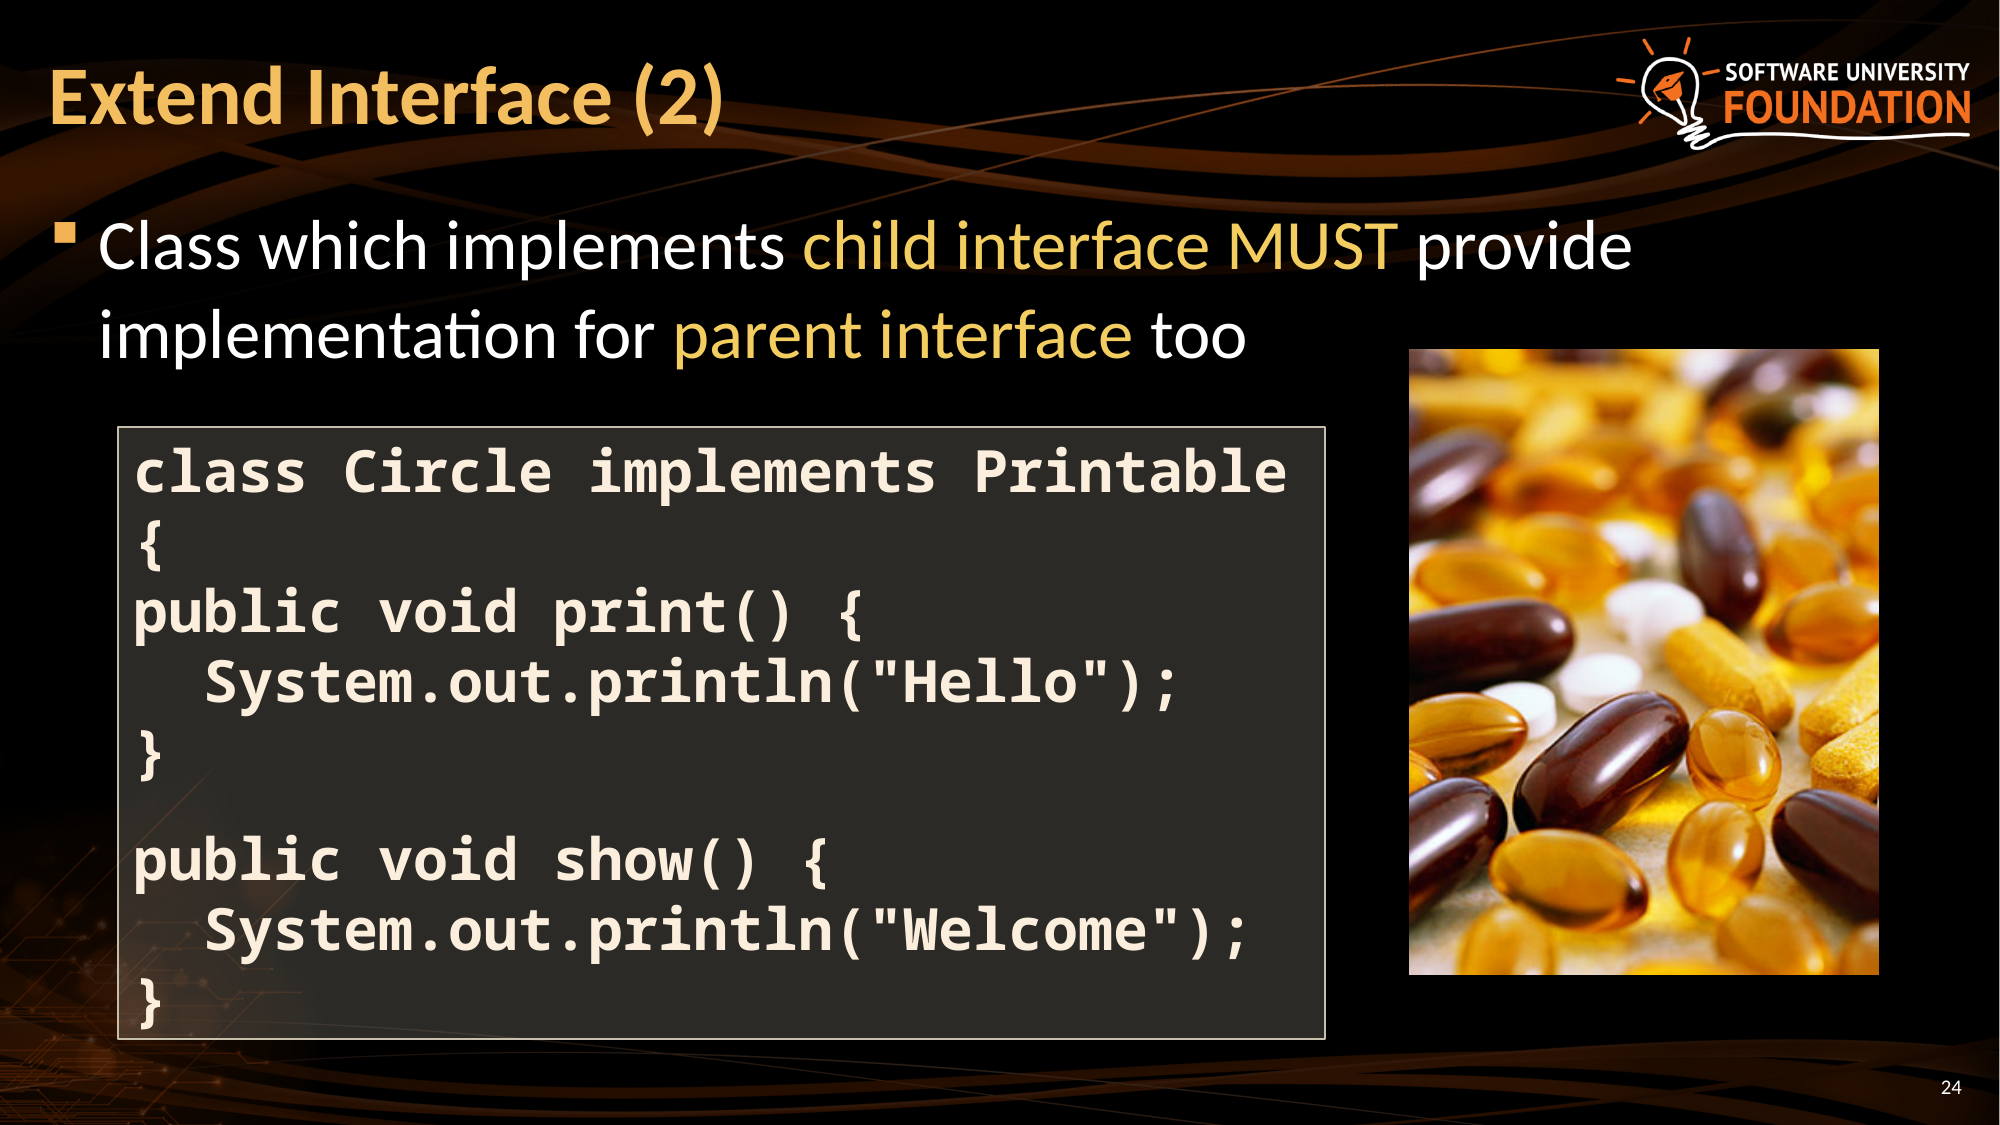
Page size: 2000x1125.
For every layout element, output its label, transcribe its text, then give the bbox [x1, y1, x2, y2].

title Extend Interface (2) [30, 6, 1602, 189]
text_box class Circle implements Printable { public void print() { System.out.println("Hello"); } public void show() { System.out.println("Welcome"); } [118, 427, 1325, 1040]
picture [0, 0, 2000, 1125]
list Class which implements child interface MUST provide implementation for parent interface too [31, 188, 1968, 1103]
